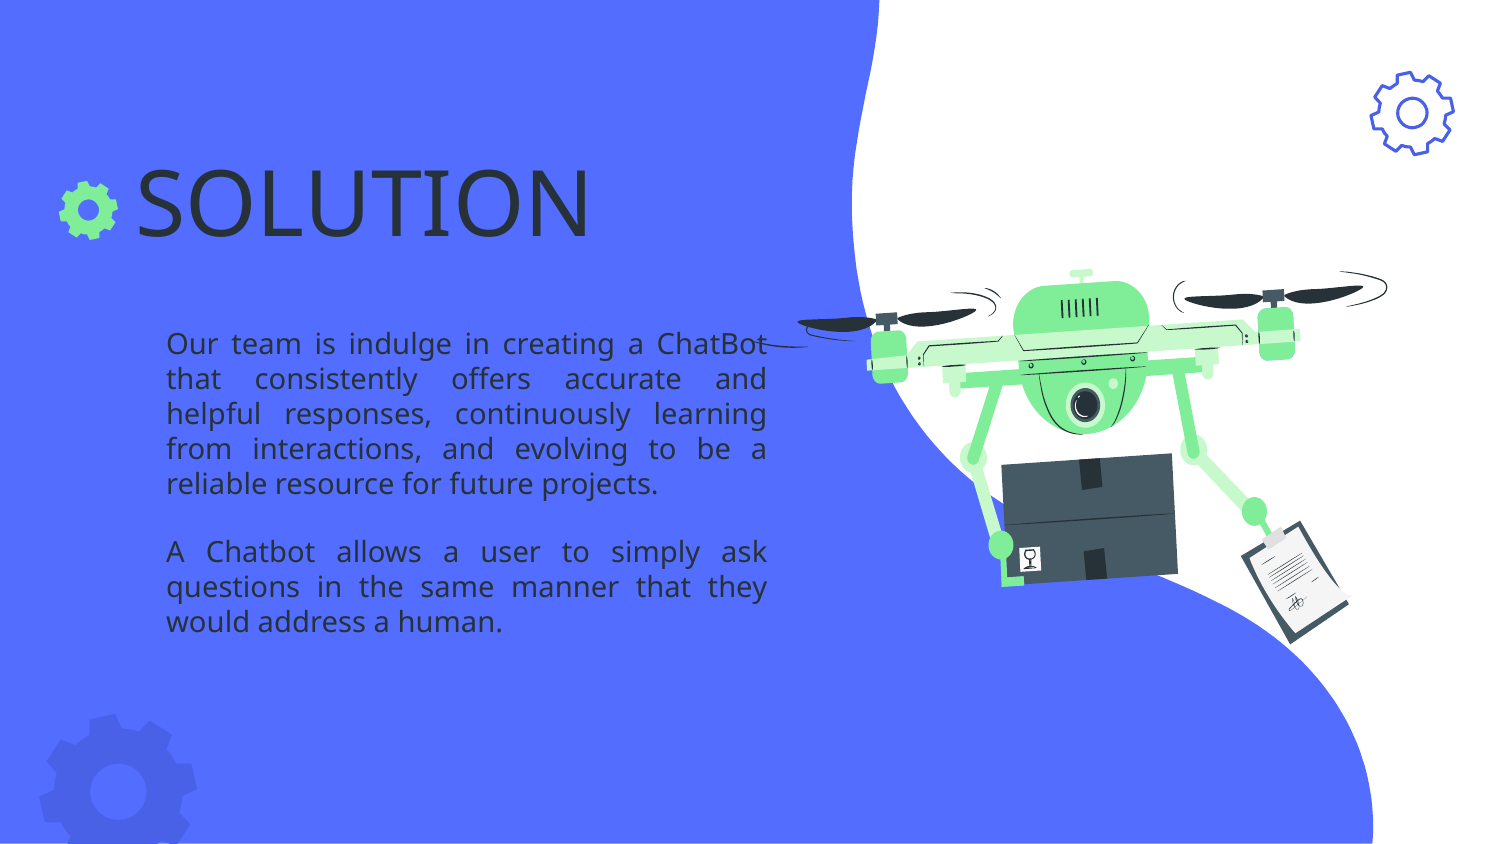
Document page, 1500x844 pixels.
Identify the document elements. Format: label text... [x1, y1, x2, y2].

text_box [749, 268, 1388, 645]
title SOLUTION [120, 129, 752, 288]
subtitle Our team is indulge in creating a ChatBot that consistently offers accurate and helpful responses, continuously learning from interactions, and evolving to be a reliable resource for future projects. A Chatbot allows a user to simply ask questions in the same manner that they would address a human. [151, 310, 744, 585]
